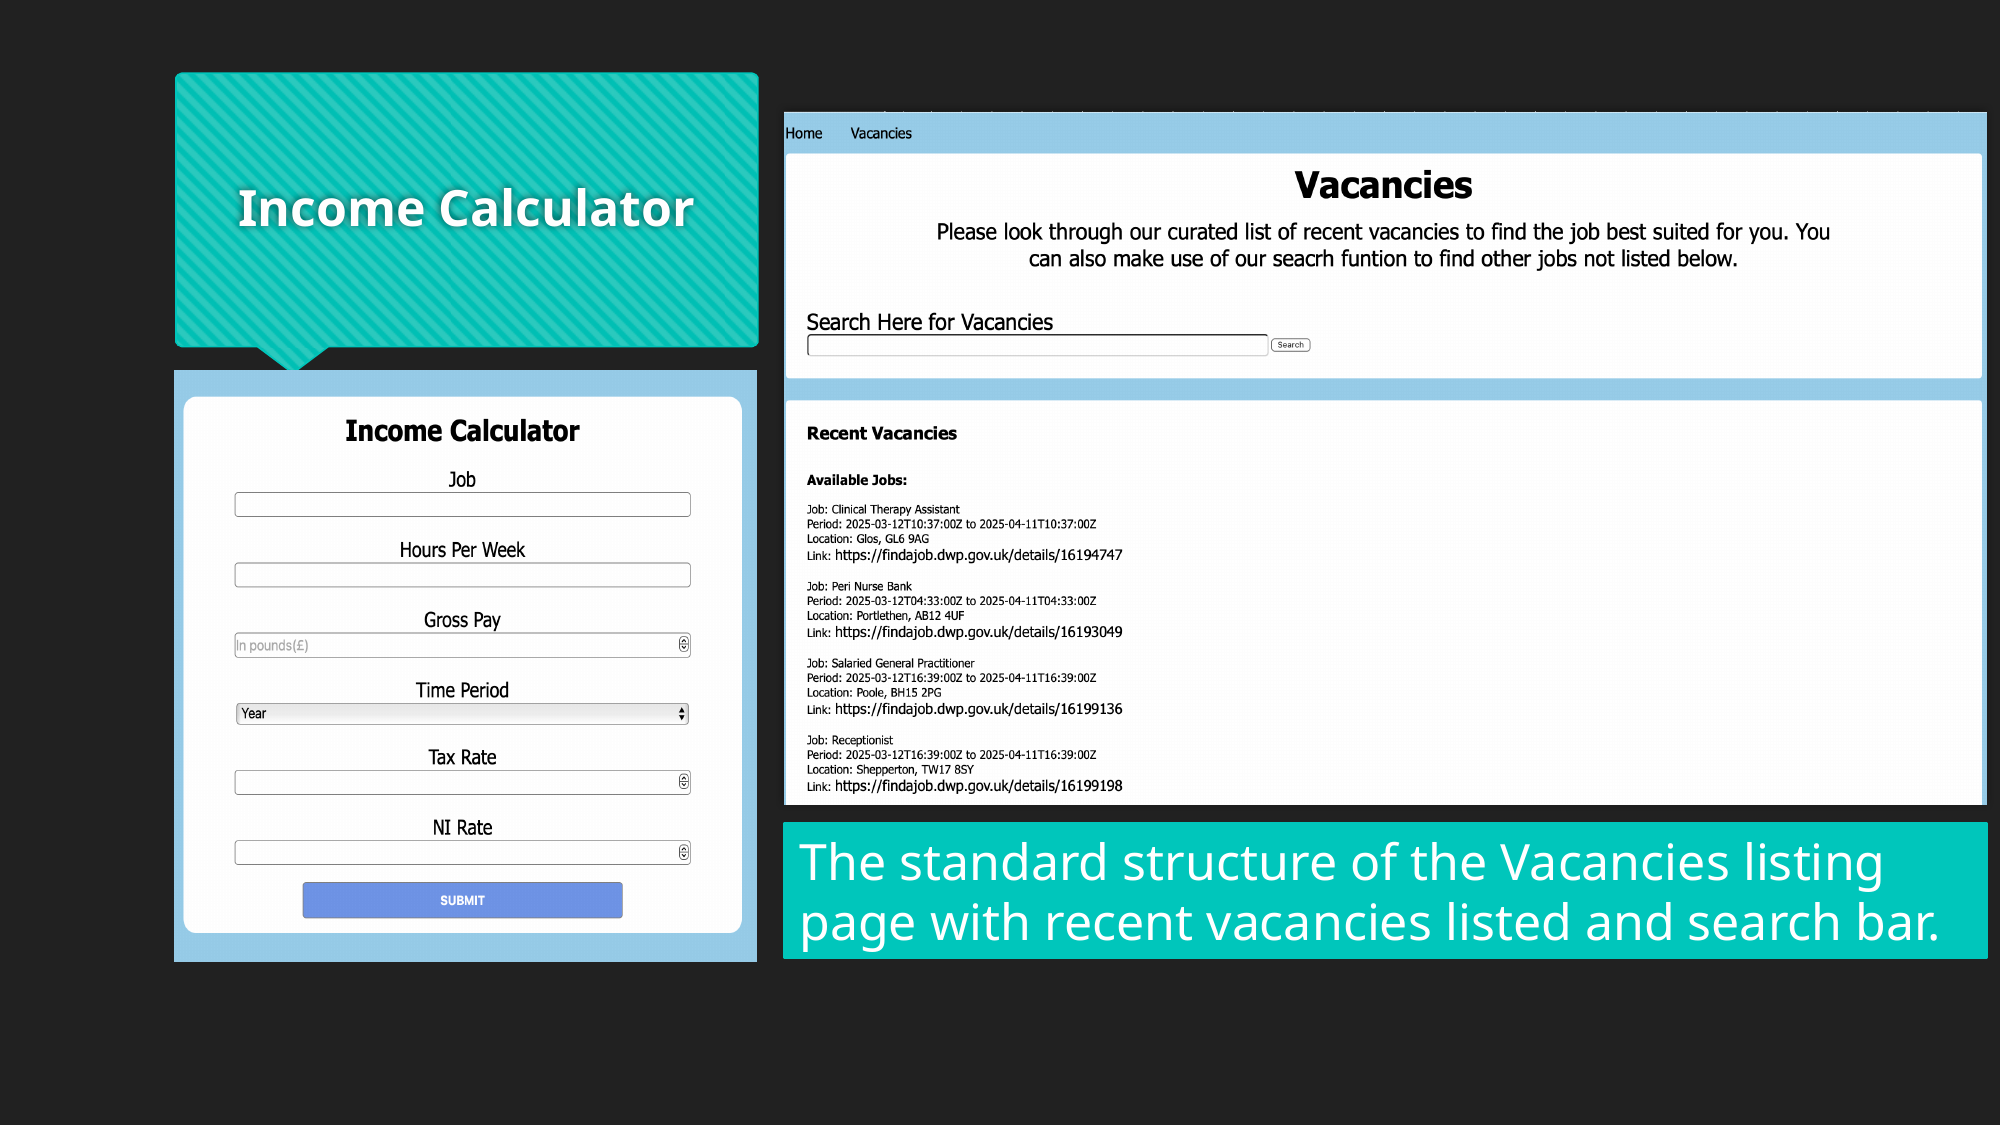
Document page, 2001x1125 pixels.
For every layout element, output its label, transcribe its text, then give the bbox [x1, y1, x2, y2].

text_box The standard structure of the Vacancies listing page with recent vacancies listed and search bar. [783, 822, 1988, 959]
picture [174, 370, 757, 962]
title Income Calculator [176, 71, 758, 342]
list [784, 111, 1988, 805]
